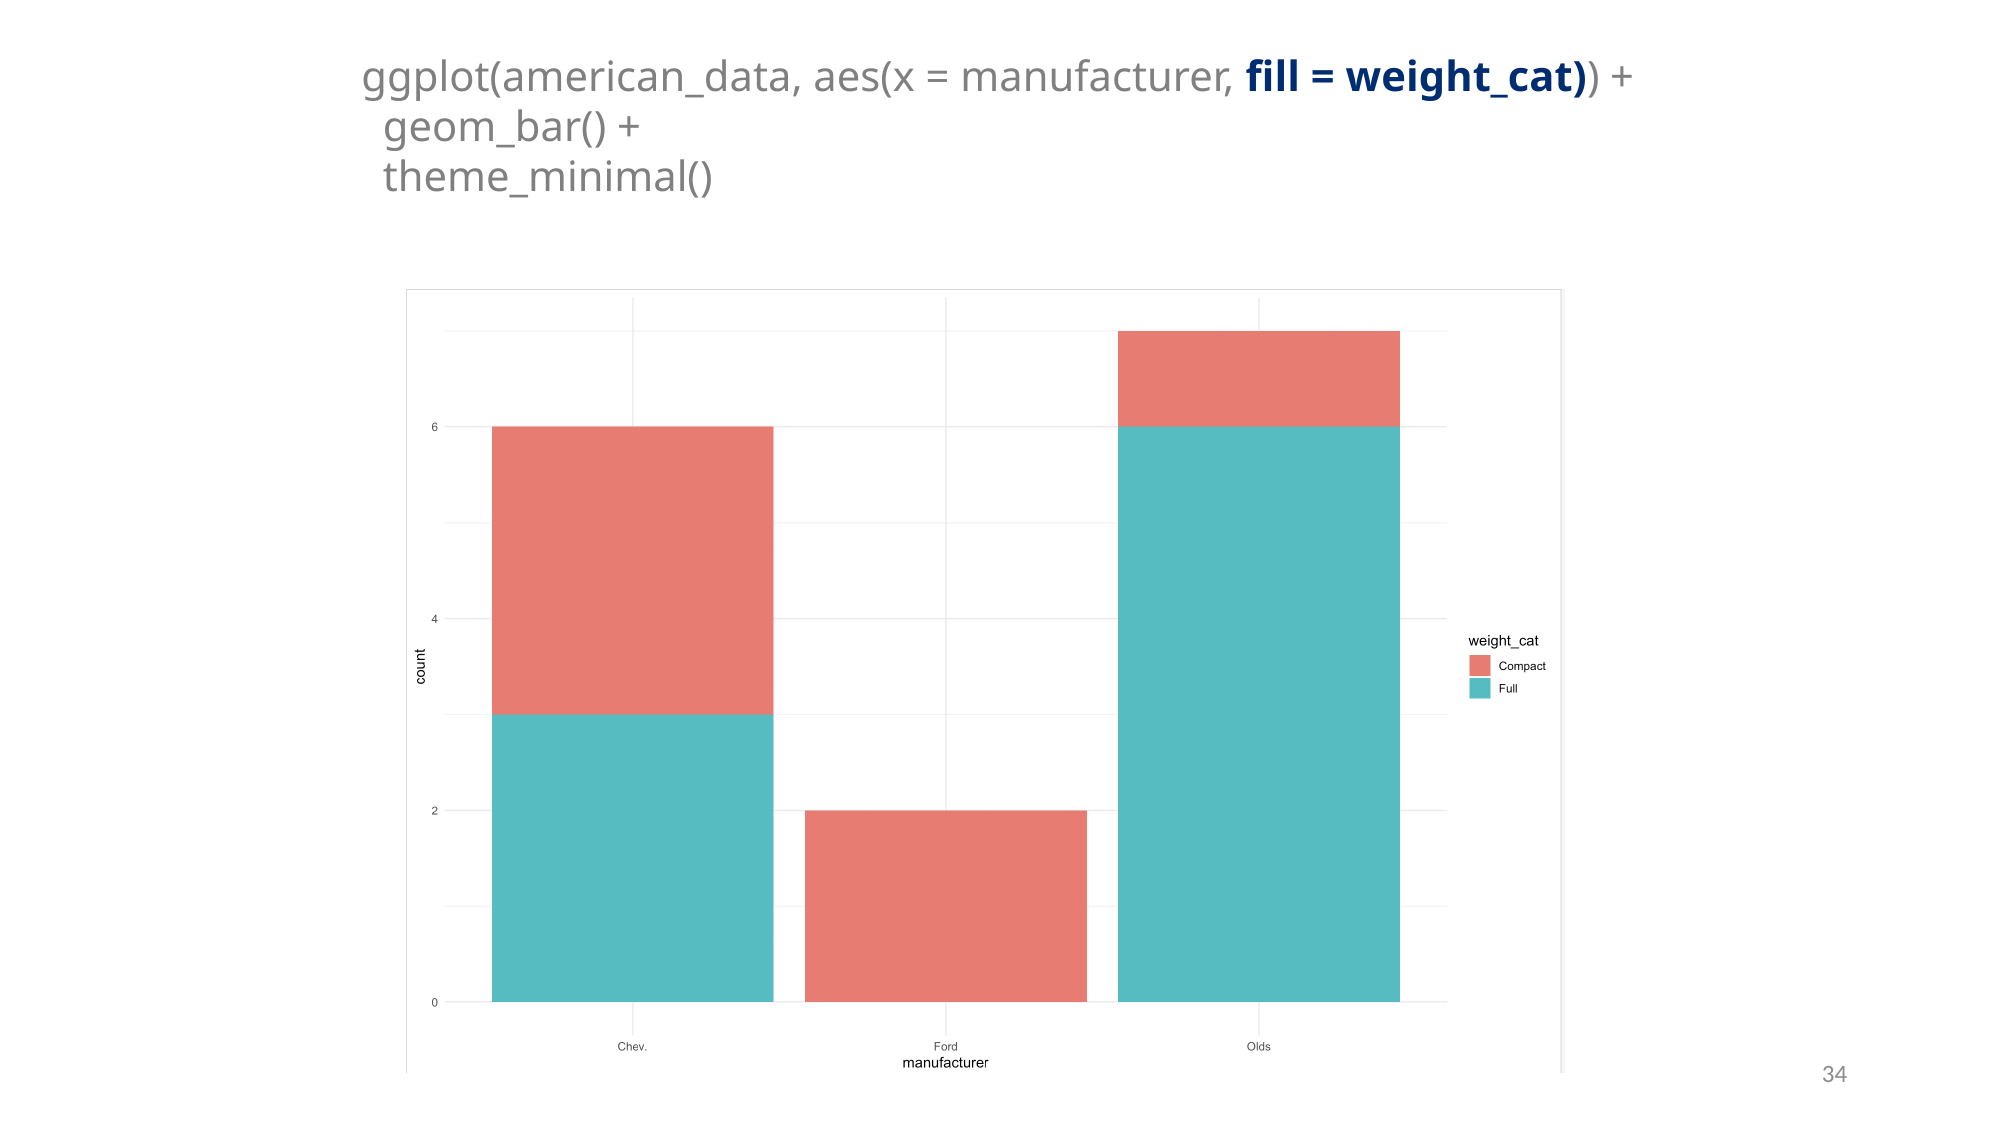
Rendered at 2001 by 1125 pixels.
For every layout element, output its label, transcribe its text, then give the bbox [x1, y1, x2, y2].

slide_number 34 [1412, 1042, 1863, 1103]
picture [406, 289, 1565, 1073]
text_box ggplot(american_data, aes(x = manufacturer, fill = weight_cat)) + geom_bar() + theme_minimal() [346, 42, 1798, 208]
